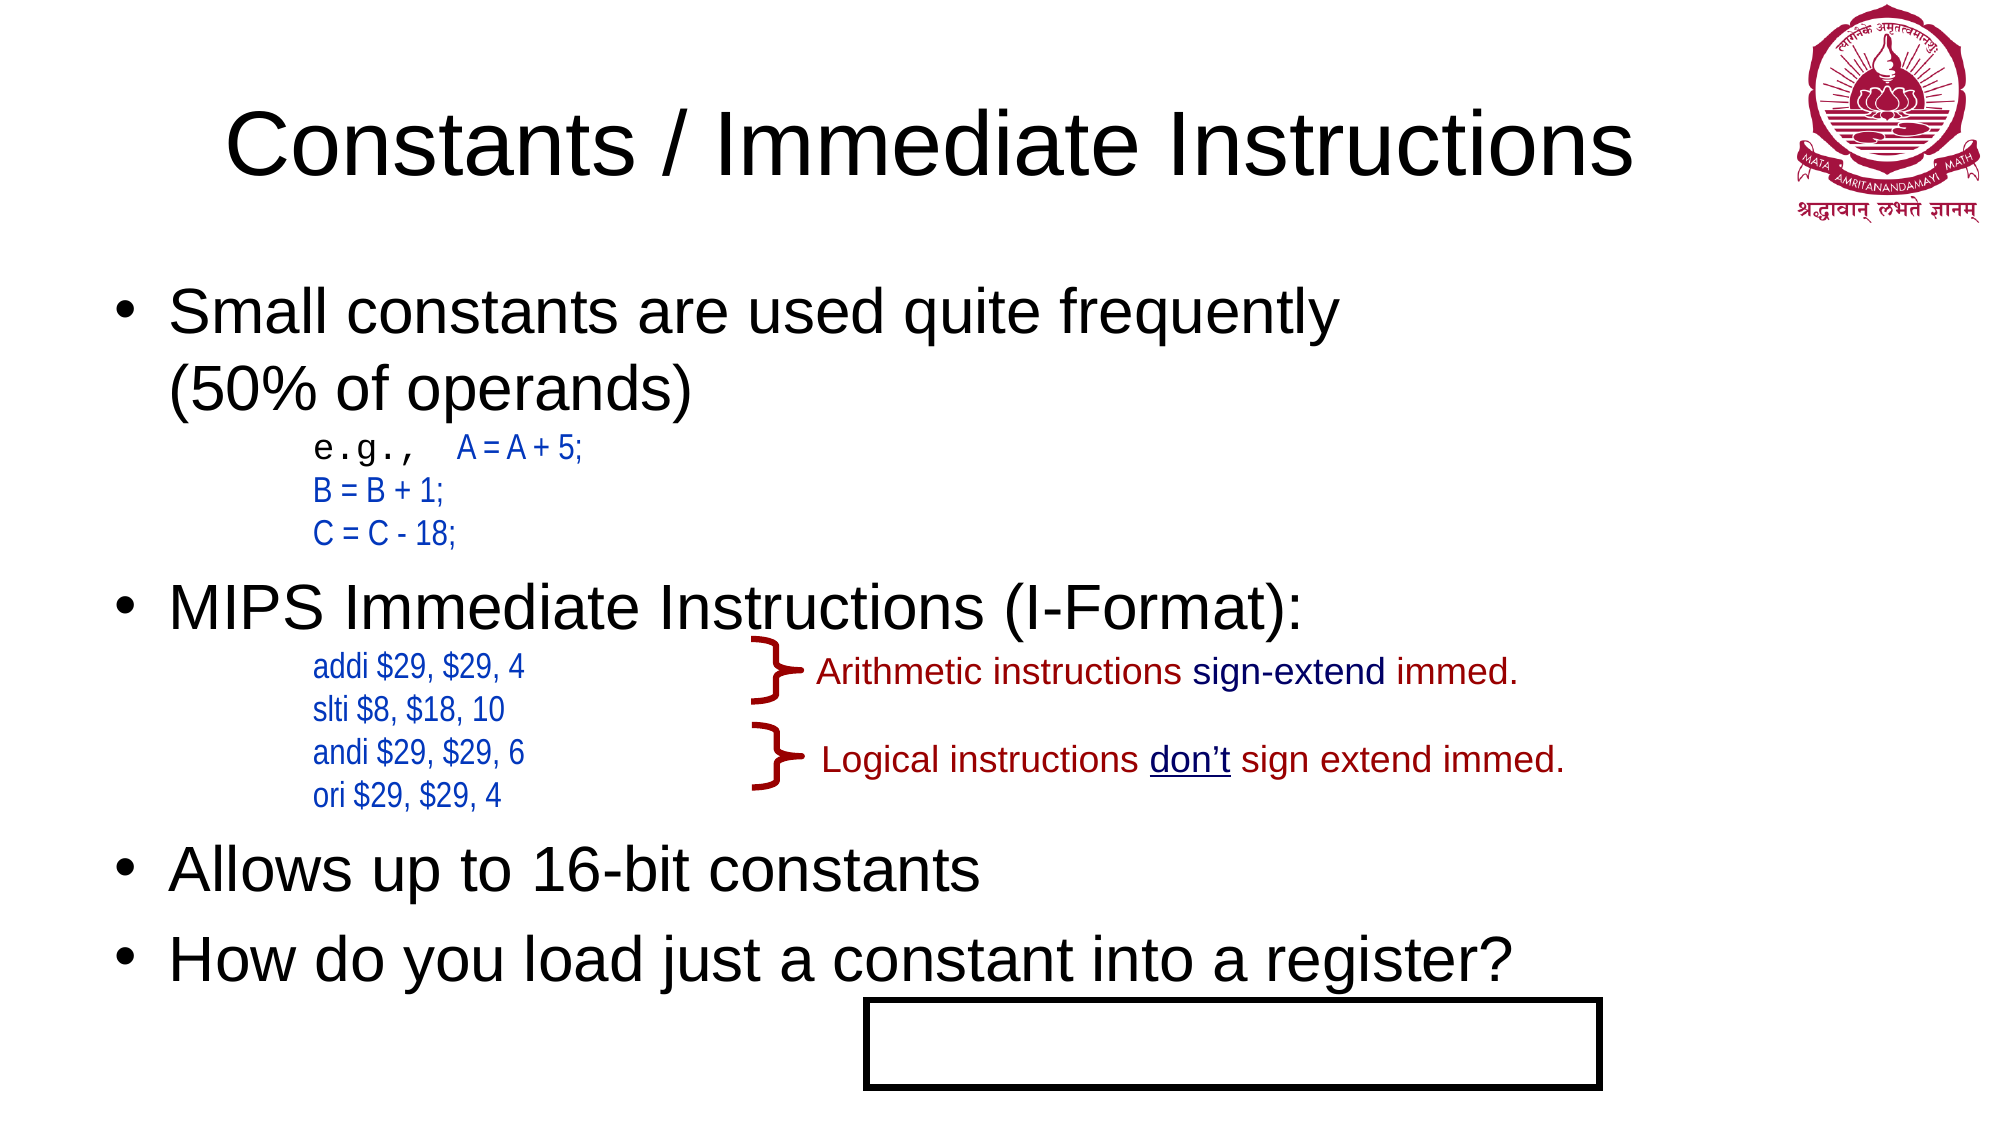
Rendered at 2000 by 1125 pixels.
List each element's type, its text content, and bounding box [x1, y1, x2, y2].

title Constants / Immediate Instructions [99, 45, 1763, 233]
text_box [866, 999, 1600, 1088]
list Small constants are used quite frequently (50% of operands) e.g., A = A + 5; B = B + 1; C = C - 18; MIPS Immediate Instructions (I-Format): addi $29, $29, 4 slti $8, $18, 10 andi $29, $29, 6 ori $29, $29, 4 Allows up to 16-bit constants How do you load just a constant into a register? [99, 262, 1900, 1005]
picture [1776, 1, 2000, 225]
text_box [750, 638, 1539, 702]
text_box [751, 724, 1586, 789]
